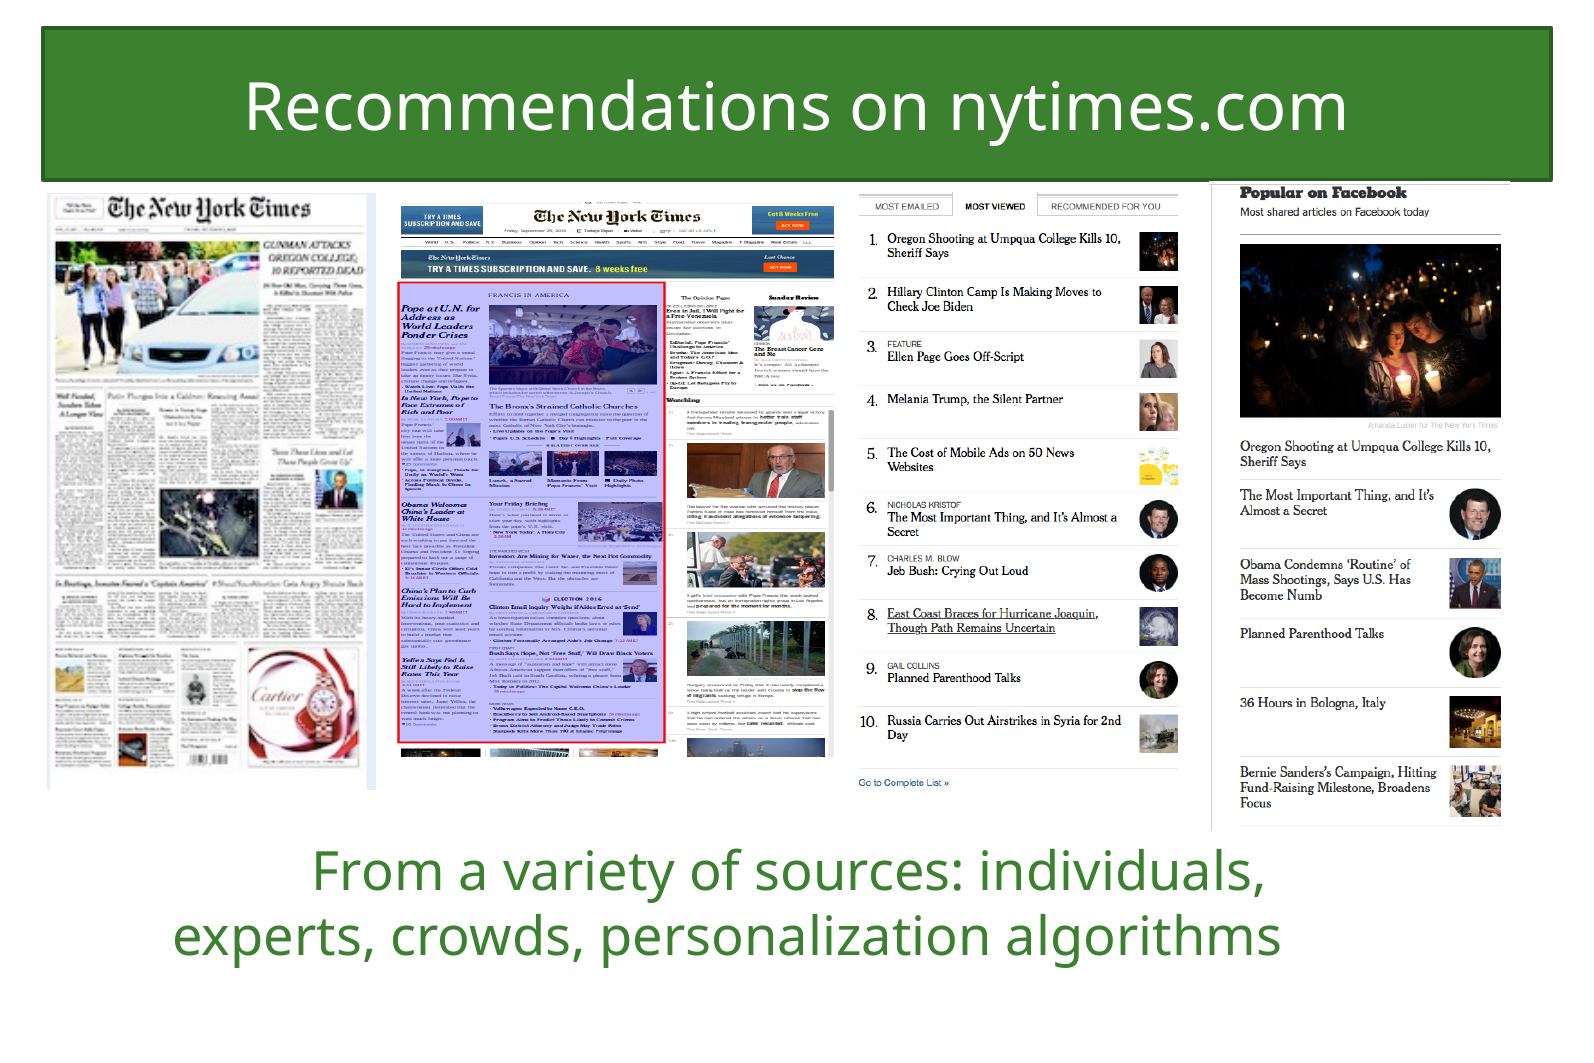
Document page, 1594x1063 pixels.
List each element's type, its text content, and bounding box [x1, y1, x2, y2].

title Recommendations on nytimes.com [41, 26, 1553, 182]
picture [46, 193, 376, 790]
picture [858, 191, 1185, 795]
picture [1209, 181, 1510, 832]
list From a variety of sources: individuals, experts, crowds, personalization algorithms [161, 825, 1431, 998]
picture [396, 201, 837, 757]
